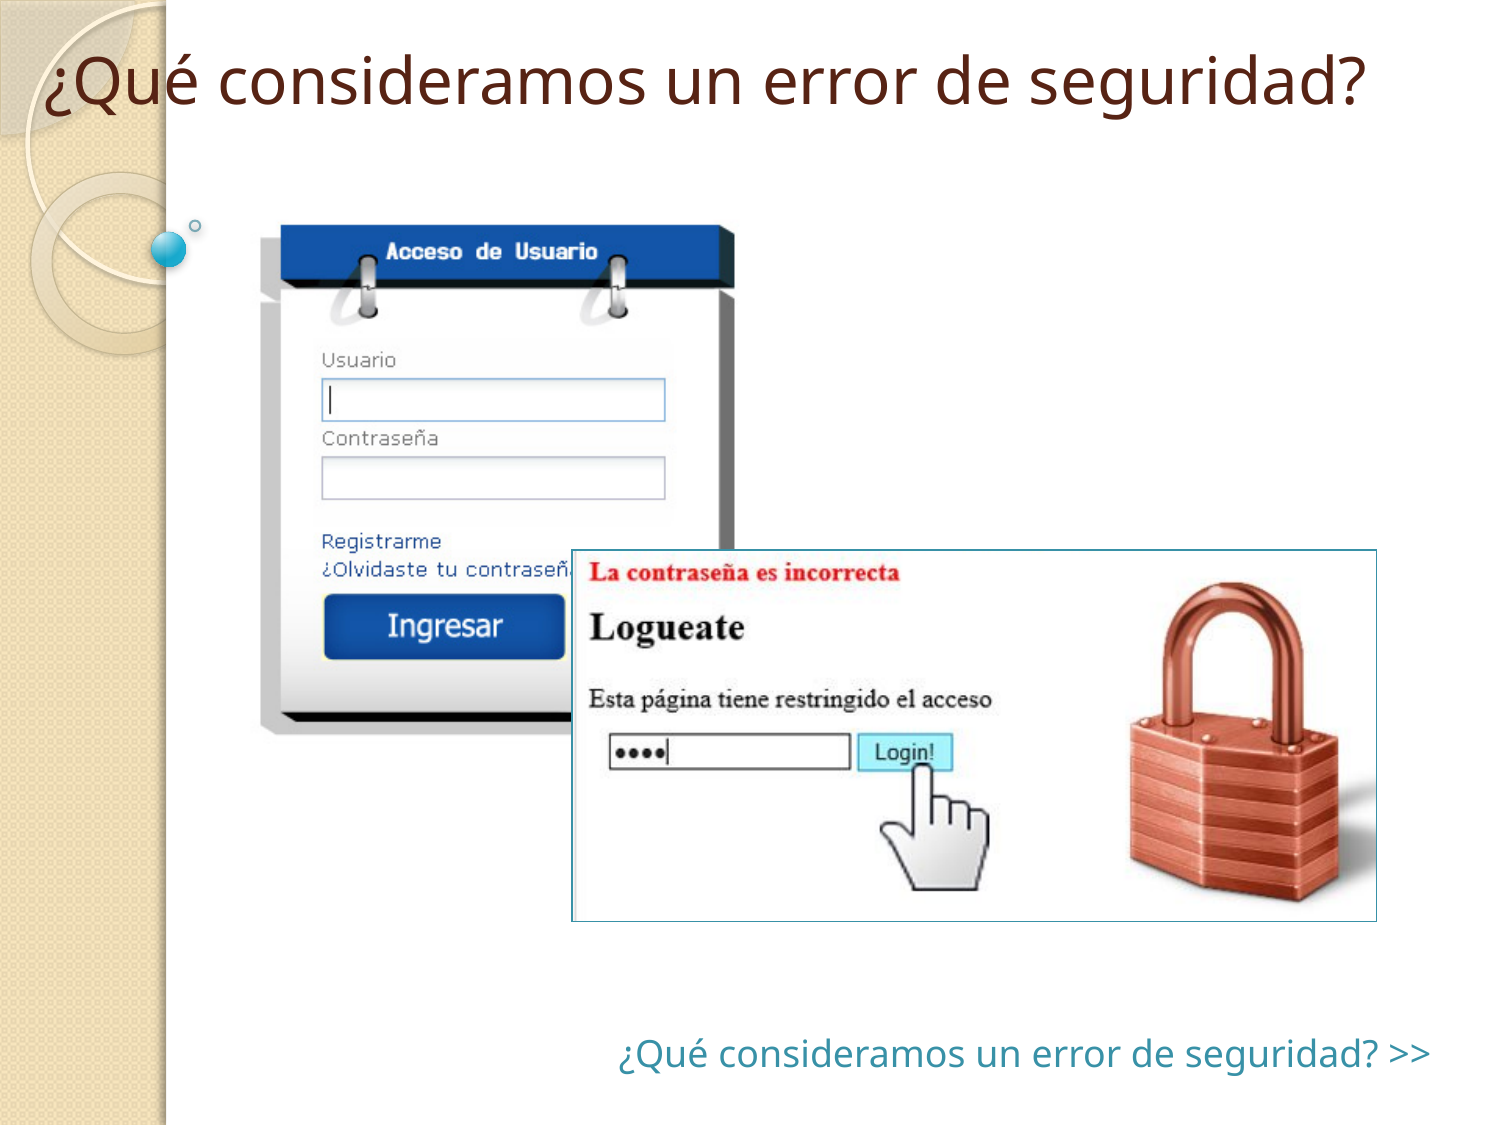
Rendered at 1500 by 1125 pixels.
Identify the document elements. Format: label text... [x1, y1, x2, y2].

picture [241, 207, 1377, 922]
text_box ¿Qué consideramos un error de seguridad? [29, 30, 1391, 126]
text_box ¿Qué consideramos un error de seguridad? >> [182, 1023, 1447, 1083]
